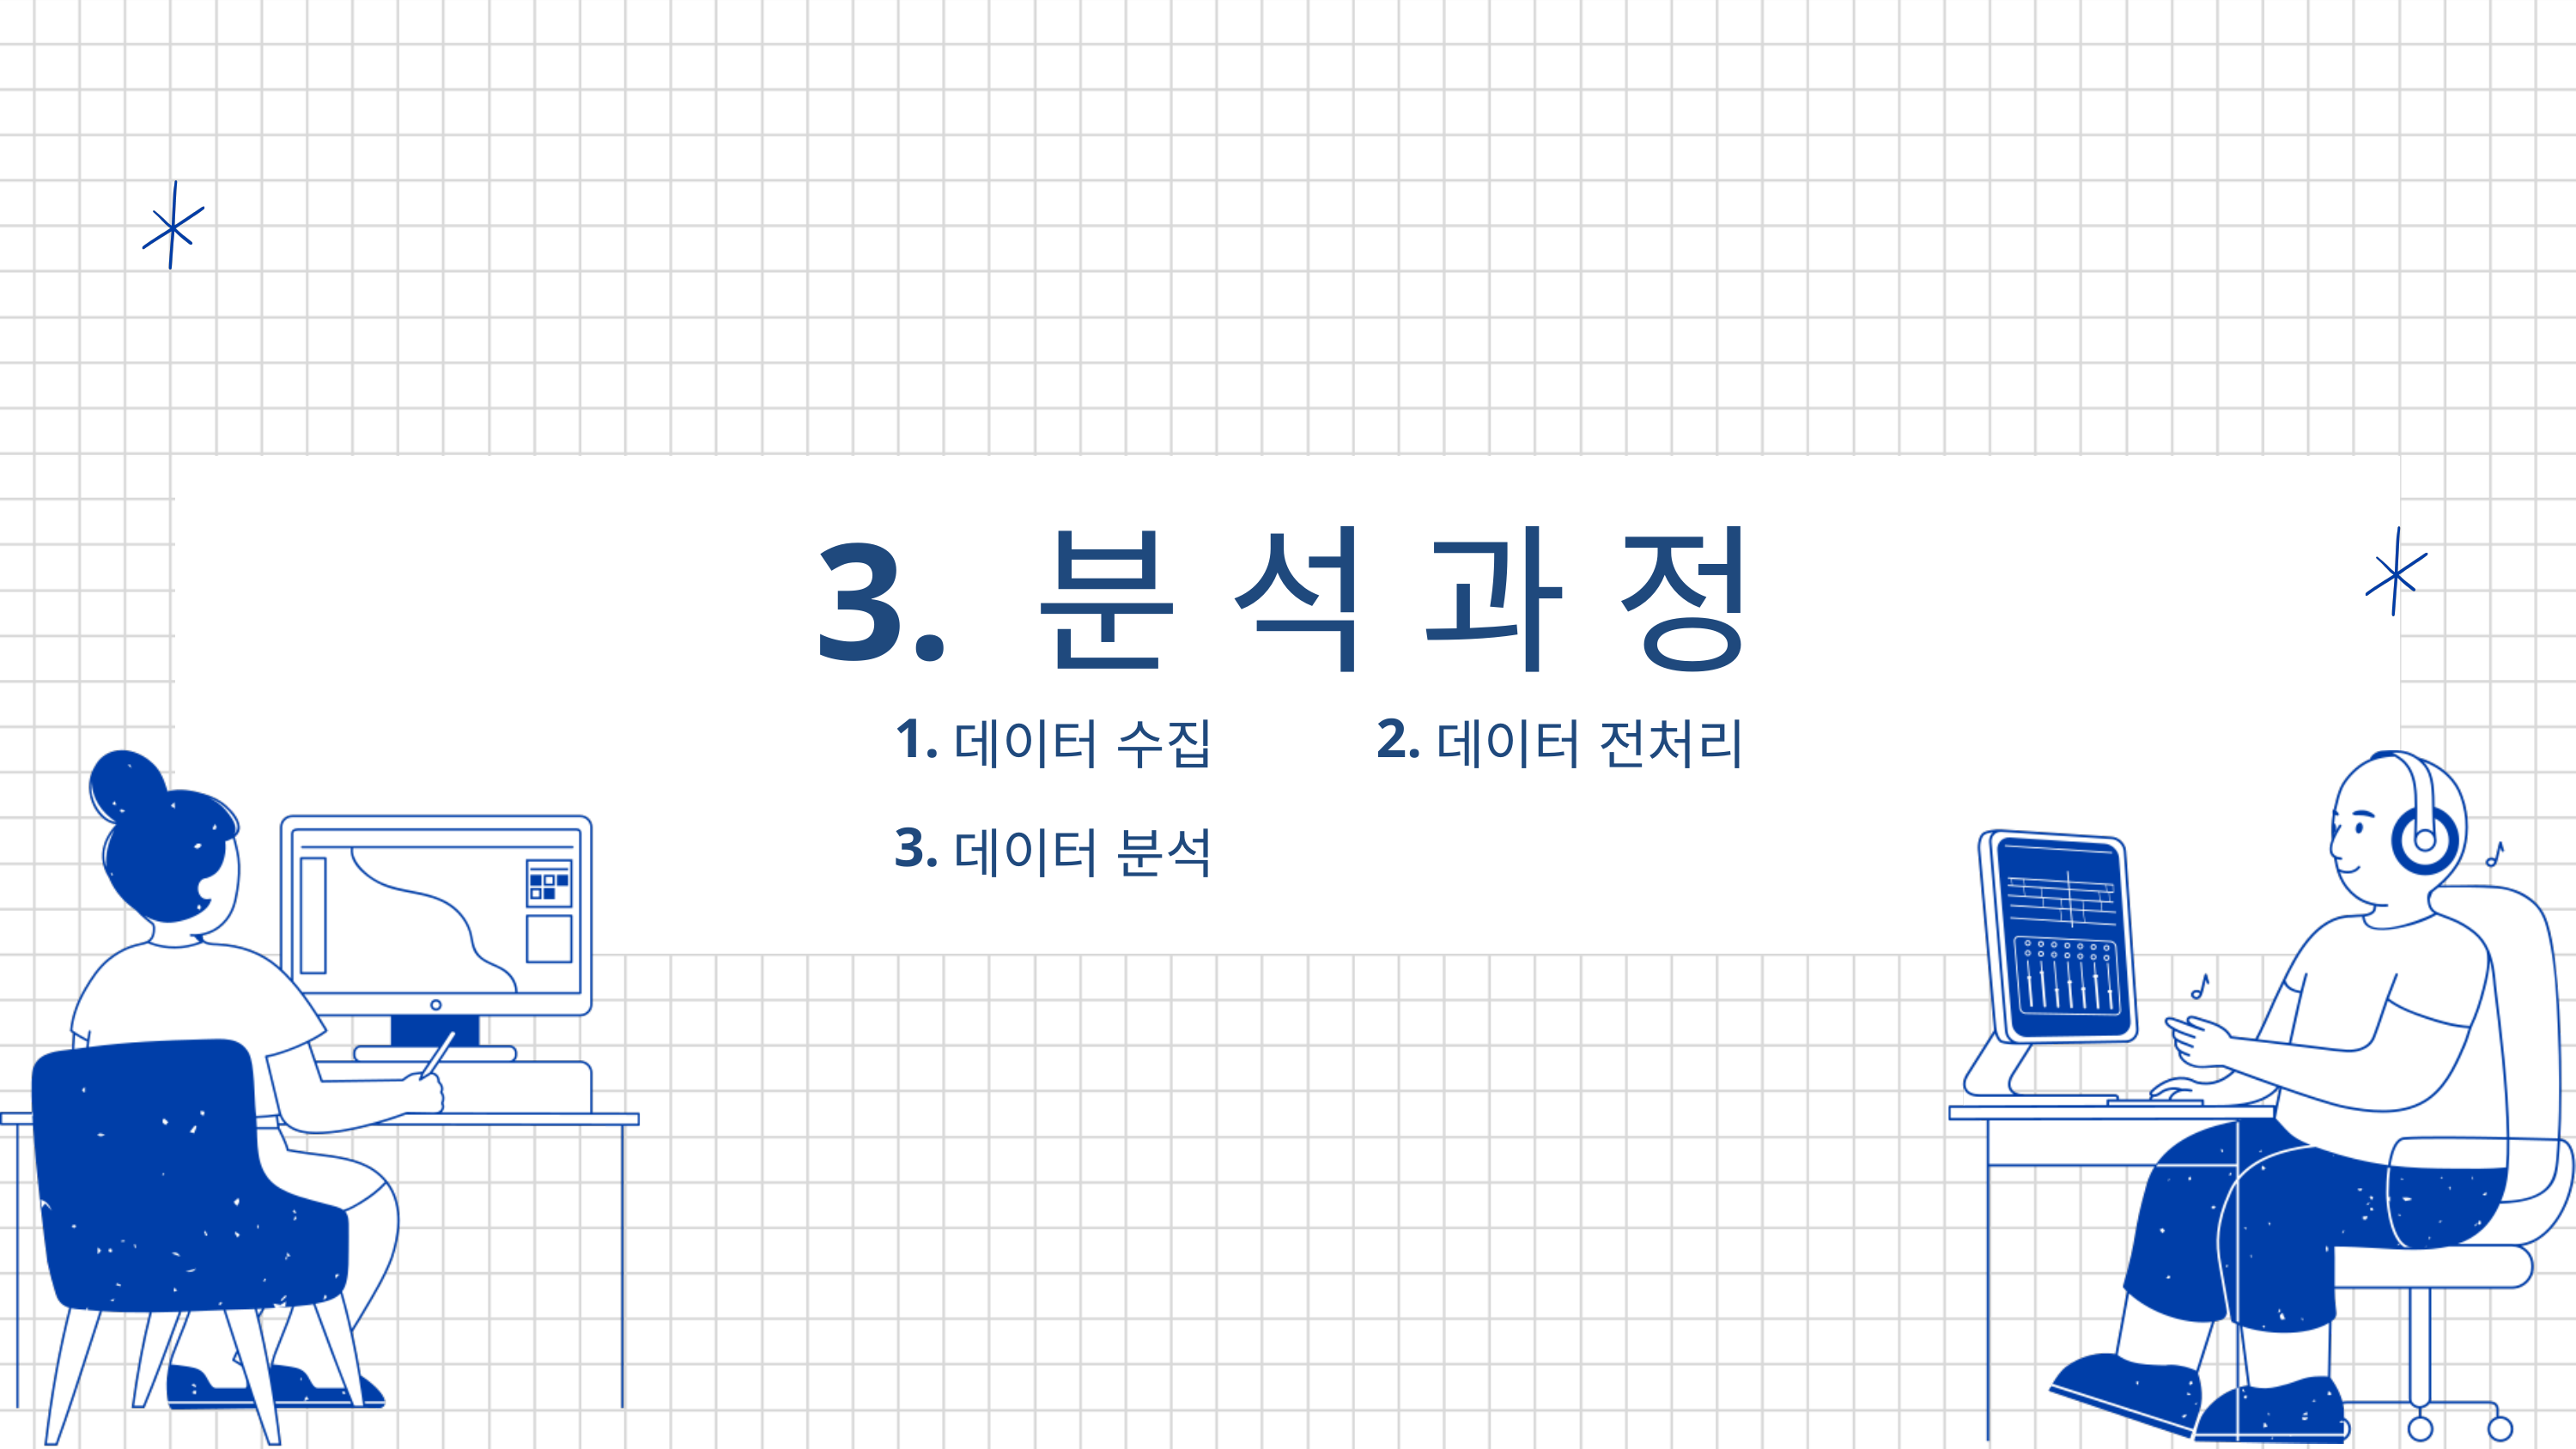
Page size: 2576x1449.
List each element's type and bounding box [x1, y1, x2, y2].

text_box [0, 964, 2576, 1449]
text_box [1363, 699, 2011, 770]
text_box [142, 180, 205, 270]
text_box [880, 699, 1362, 770]
text_box [175, 455, 2401, 955]
text_box [880, 808, 1528, 879]
text_box [2407, 526, 2428, 616]
text_box [0, 0, 2576, 750]
text_box [1948, 750, 2576, 1444]
text_box [0, 745, 641, 1447]
